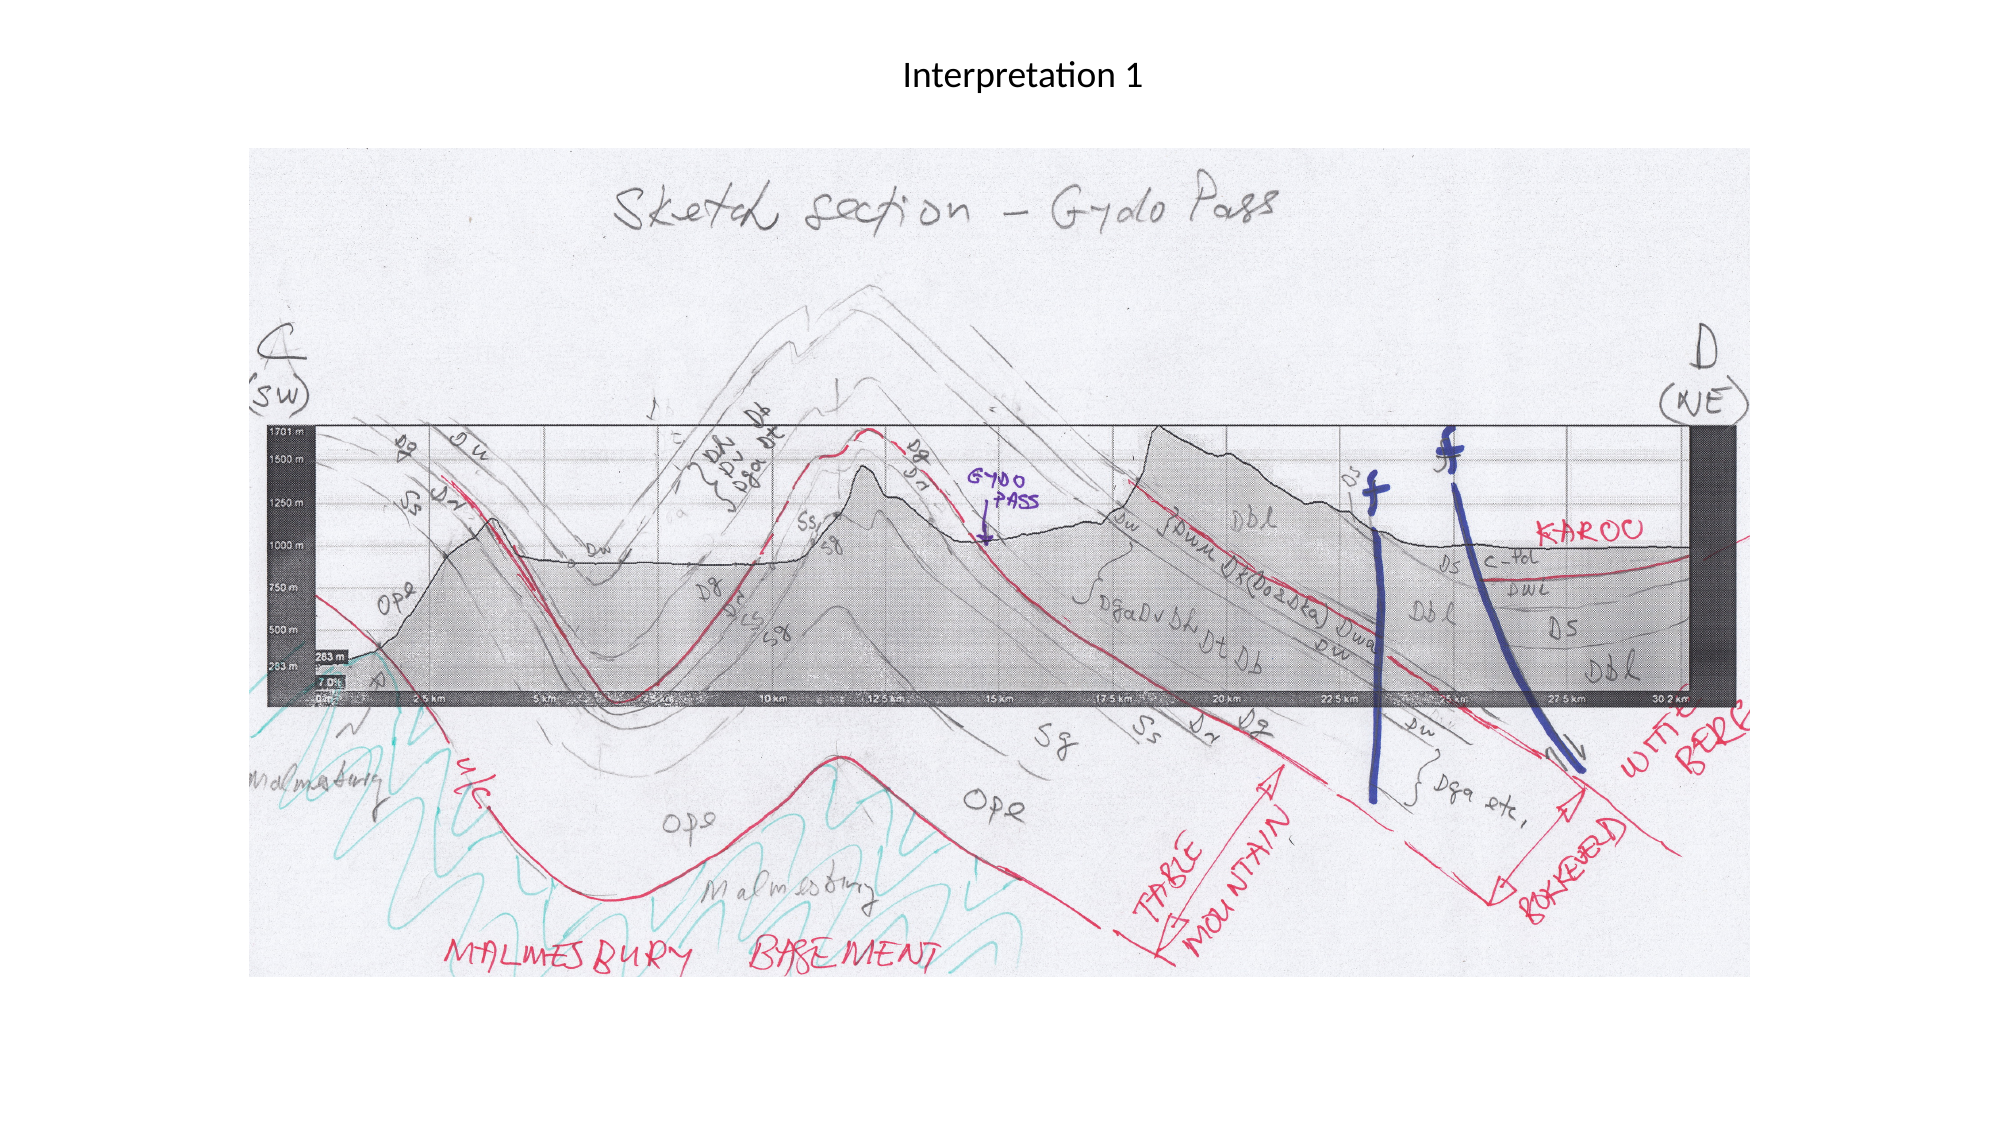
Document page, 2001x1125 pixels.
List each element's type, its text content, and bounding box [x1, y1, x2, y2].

text_box Interpretation 1 [853, 42, 1193, 103]
picture [249, 148, 1751, 977]
